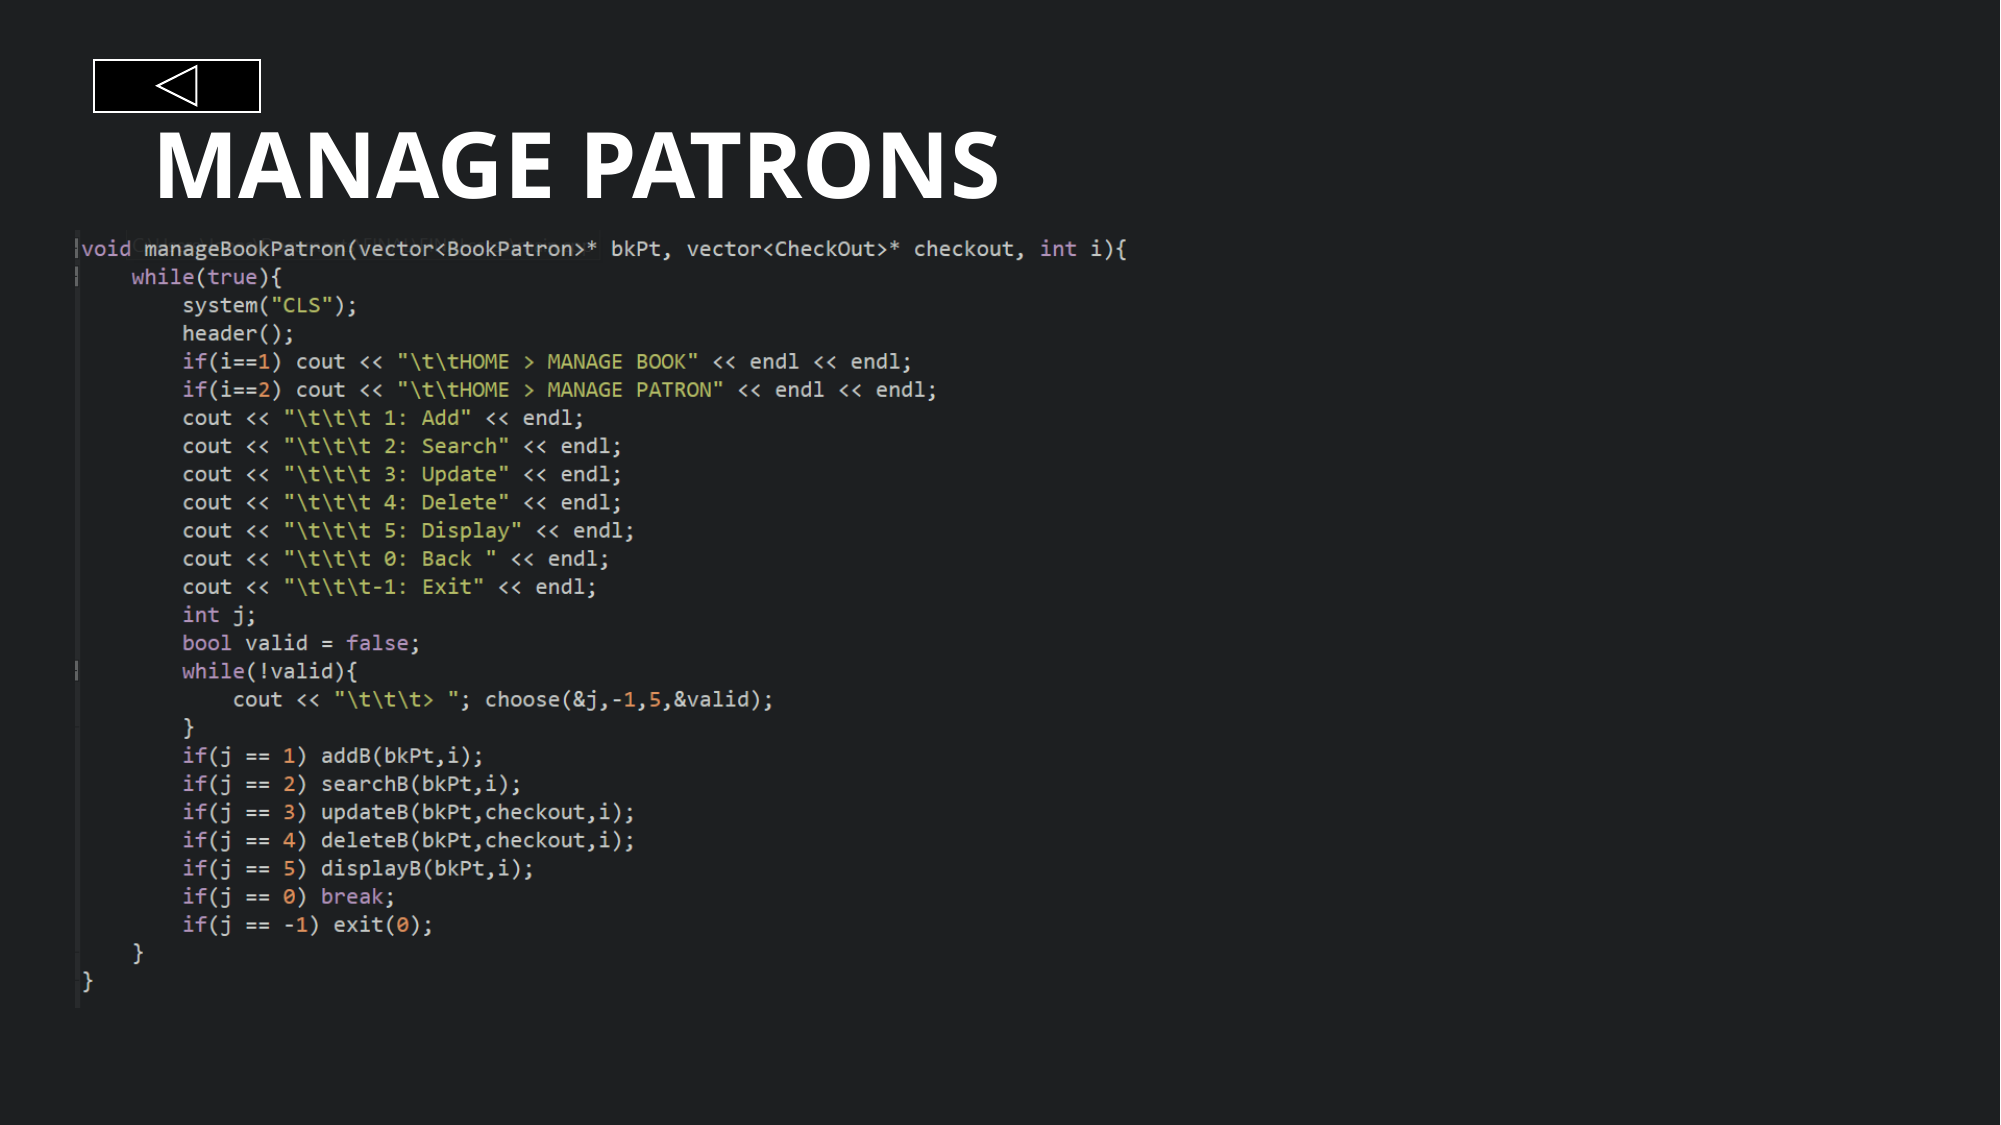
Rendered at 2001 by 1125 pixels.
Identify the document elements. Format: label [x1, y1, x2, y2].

text_box [93, 59, 261, 113]
title [137, 59, 1863, 278]
picture [75, 230, 1179, 1008]
